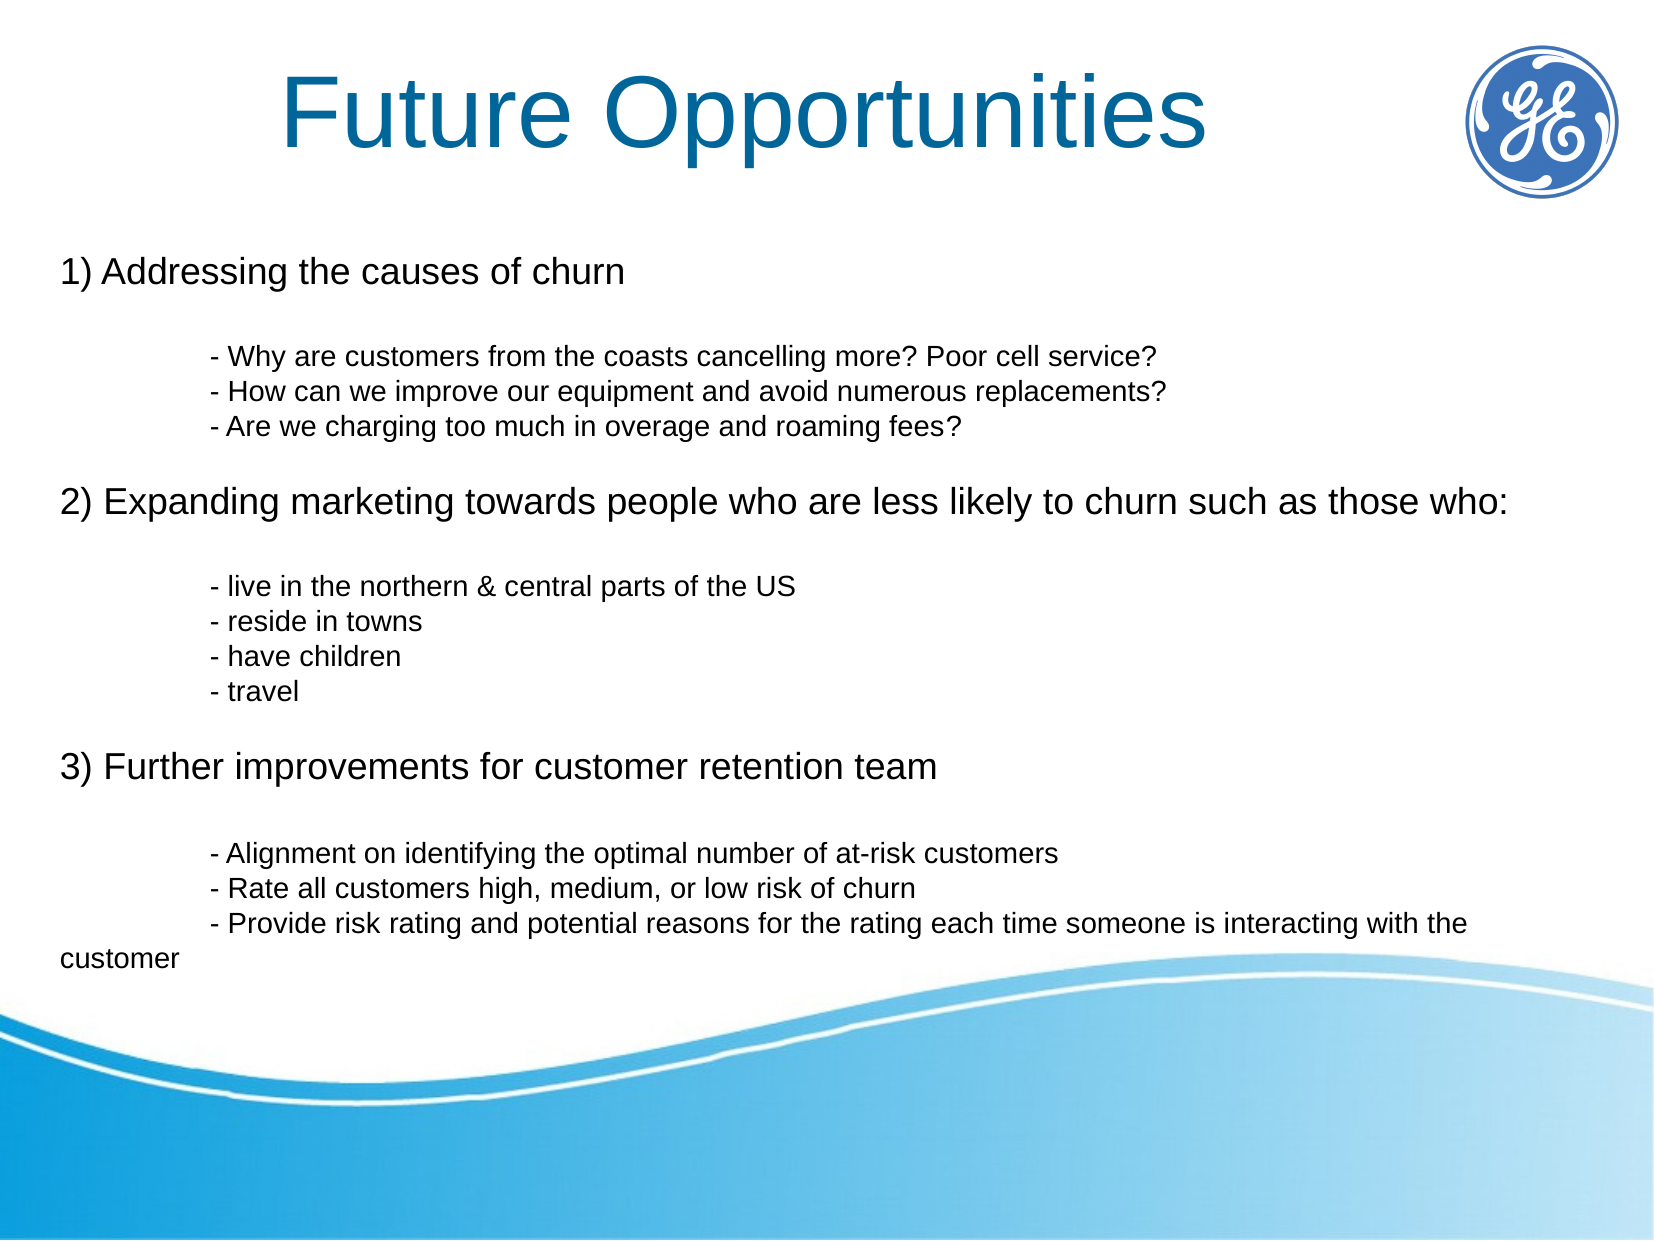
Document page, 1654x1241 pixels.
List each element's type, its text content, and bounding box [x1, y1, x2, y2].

picture [0, 952, 1654, 1240]
picture [1464, 44, 1621, 201]
text_box Future Opportunities [0, 2, 1488, 210]
text_box 1) Addressing the causes of churn - Why are customers from the coasts cancelling more? Poor cell service? - How can we improve our equipment and avoid numerous replacements? - Are we charging too much in overage and roaming fees​? 2) Expanding marketing towards people who are less likely to churn such as those who: - live in the northern & central parts of the US - reside in towns - have children - travel 3) Further improvements for customer retention team - Alignment on identifying the optimal number of at-risk customers - Rate all customers high, medium, or low risk of churn - Provide risk rating and potential reasons for the rating each time someone is interacting with the customer [44, 239, 1605, 930]
